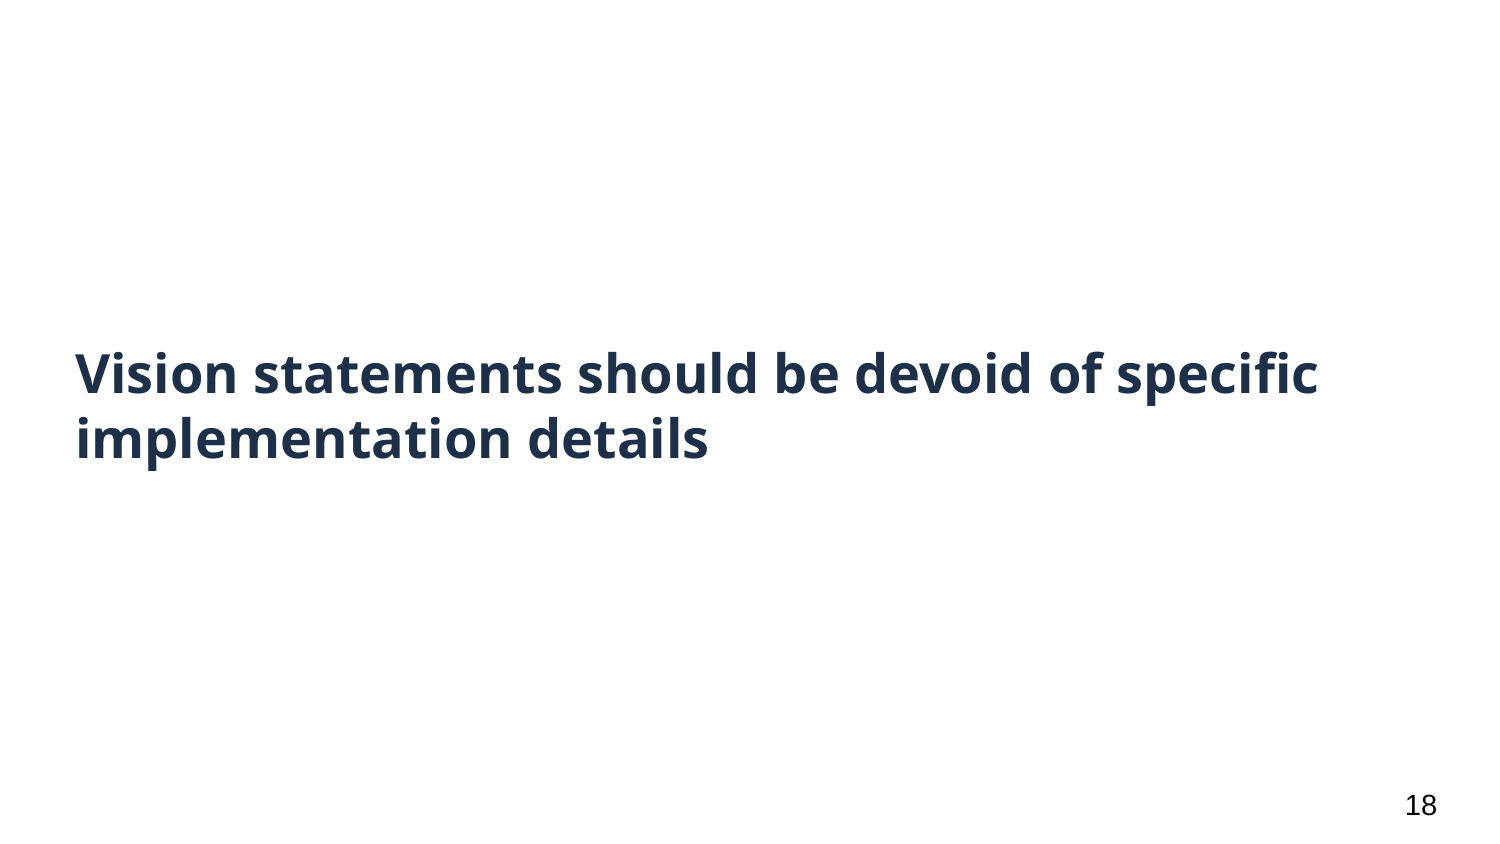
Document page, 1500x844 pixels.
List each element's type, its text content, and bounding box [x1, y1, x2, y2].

title Vision statements should be devoid of specific implementation details [75, 98, 1337, 711]
slide_number ‹#› [1389, 781, 1480, 825]
